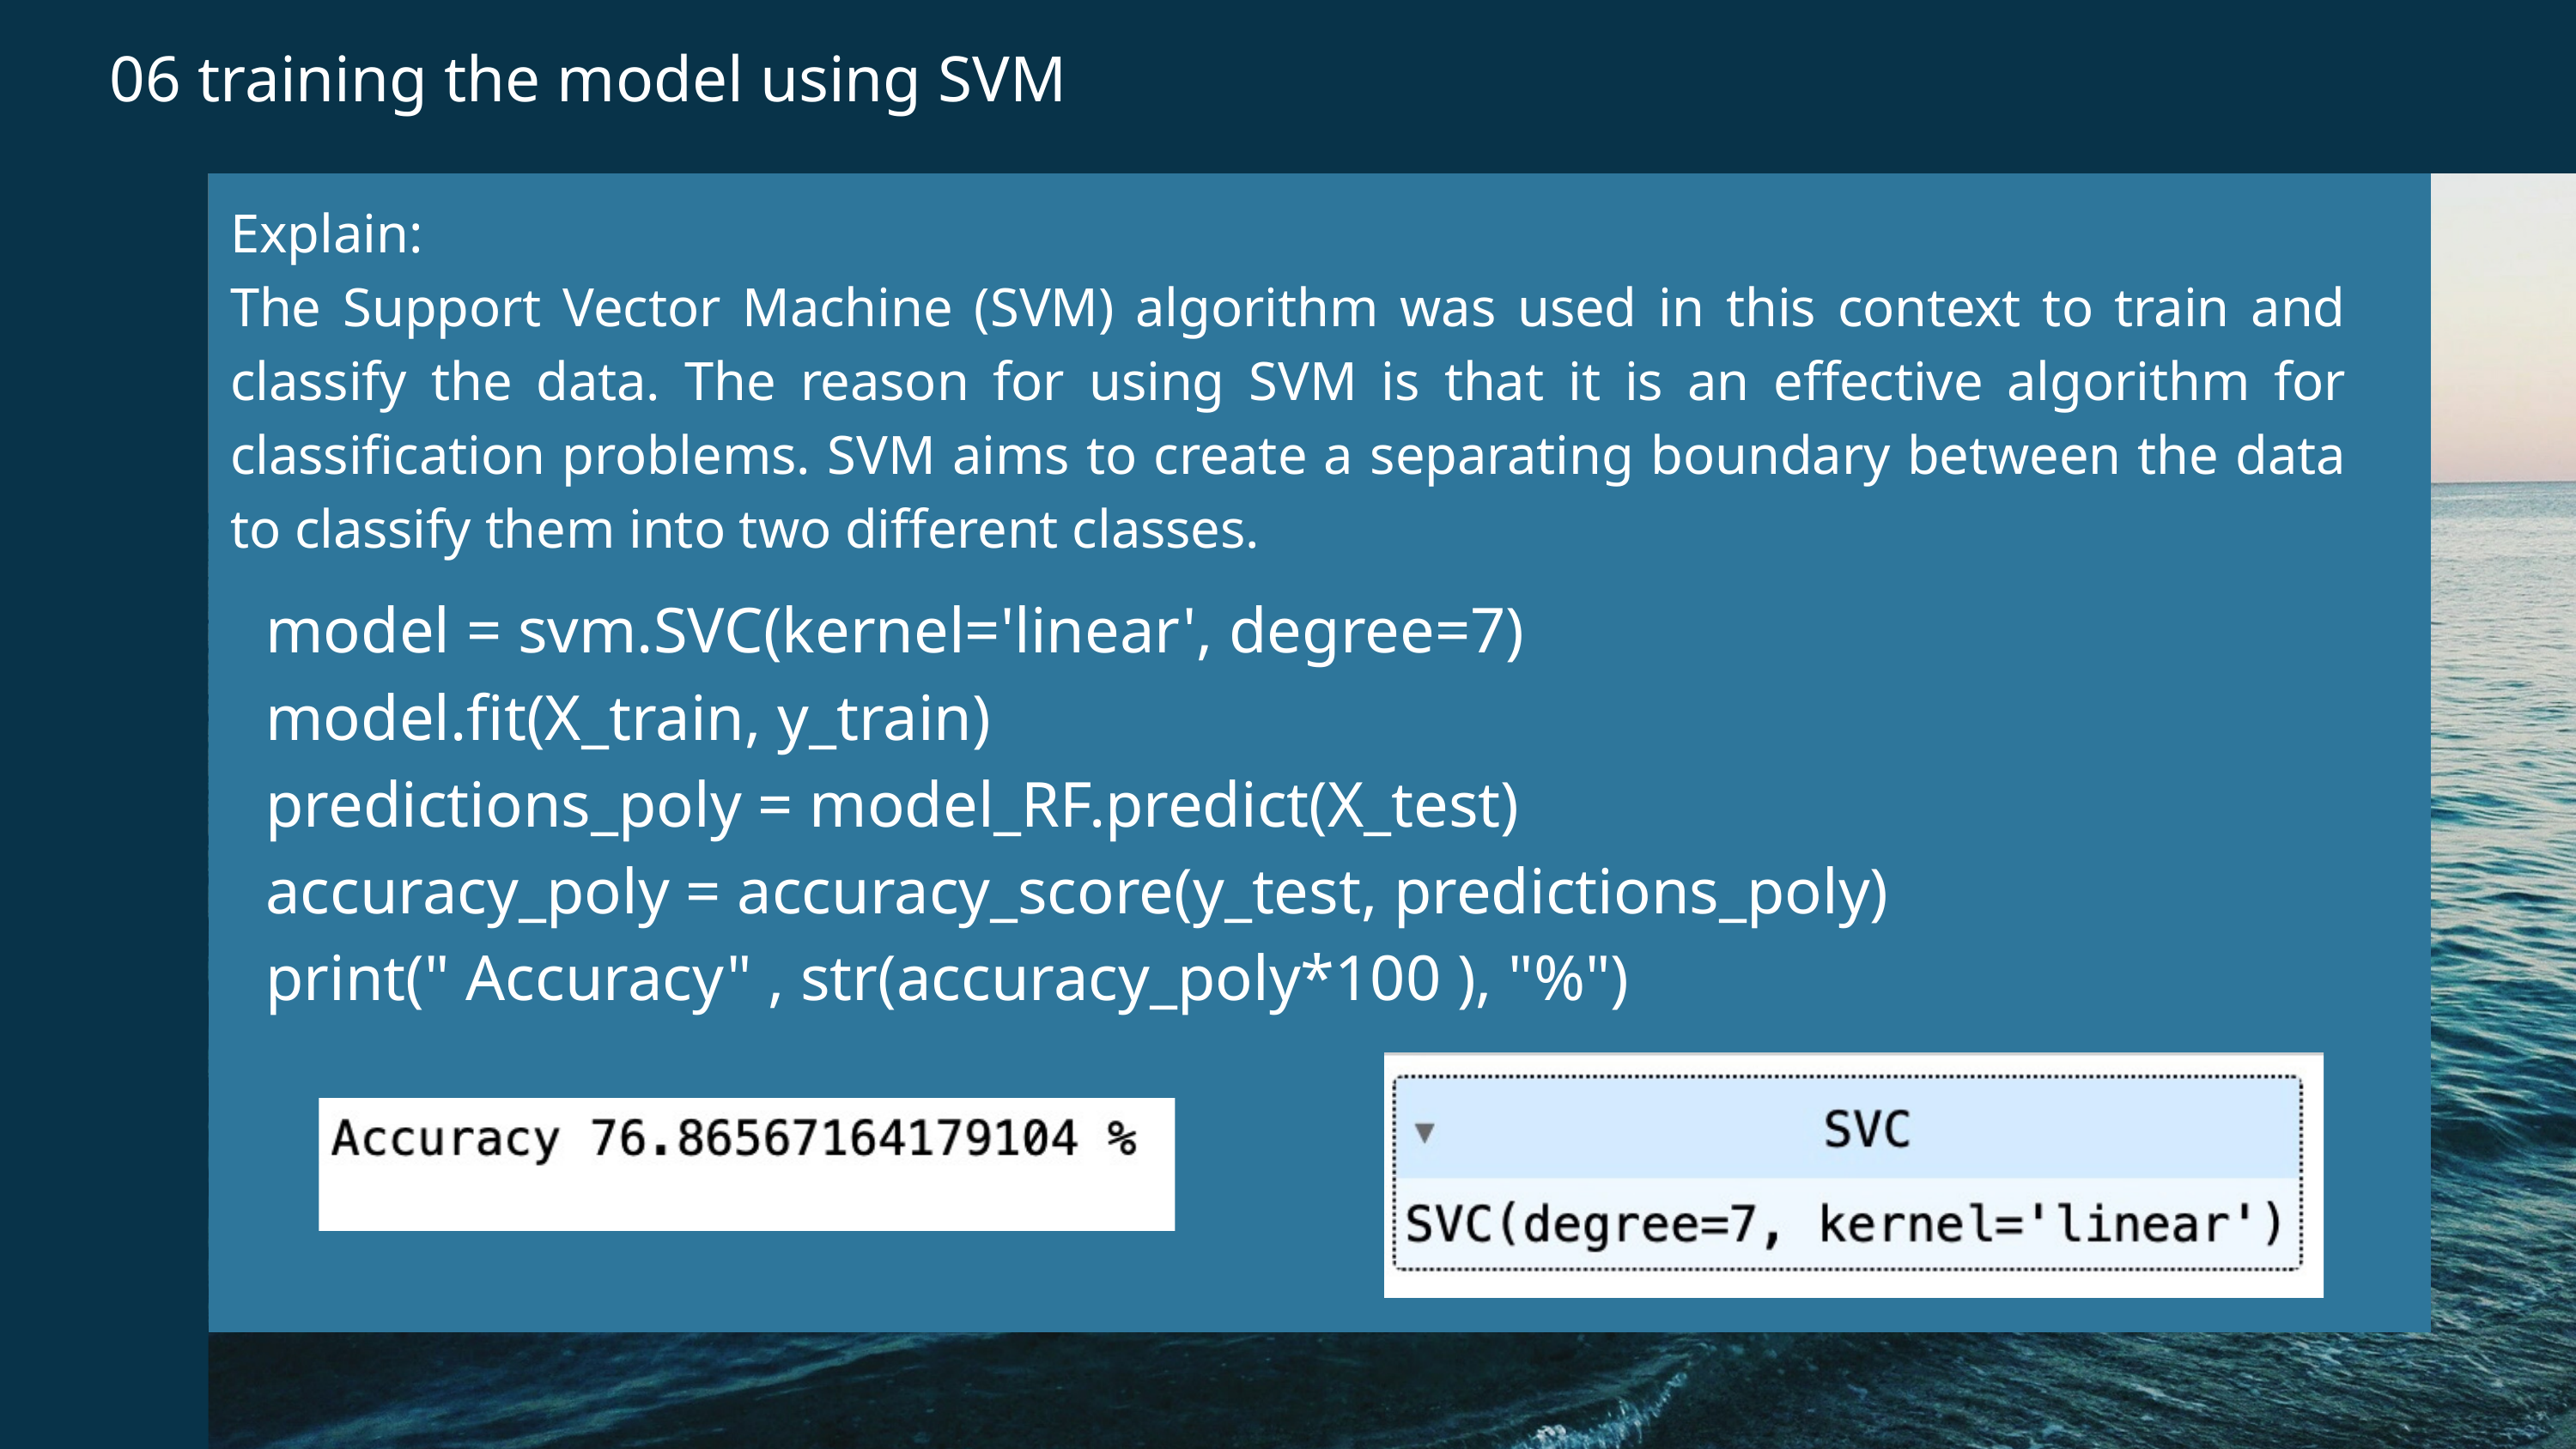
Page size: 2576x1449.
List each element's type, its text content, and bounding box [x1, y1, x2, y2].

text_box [208, 173, 2432, 1333]
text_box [208, 173, 2576, 1449]
text_box 06 training the model using SVM [109, 26, 1385, 203]
